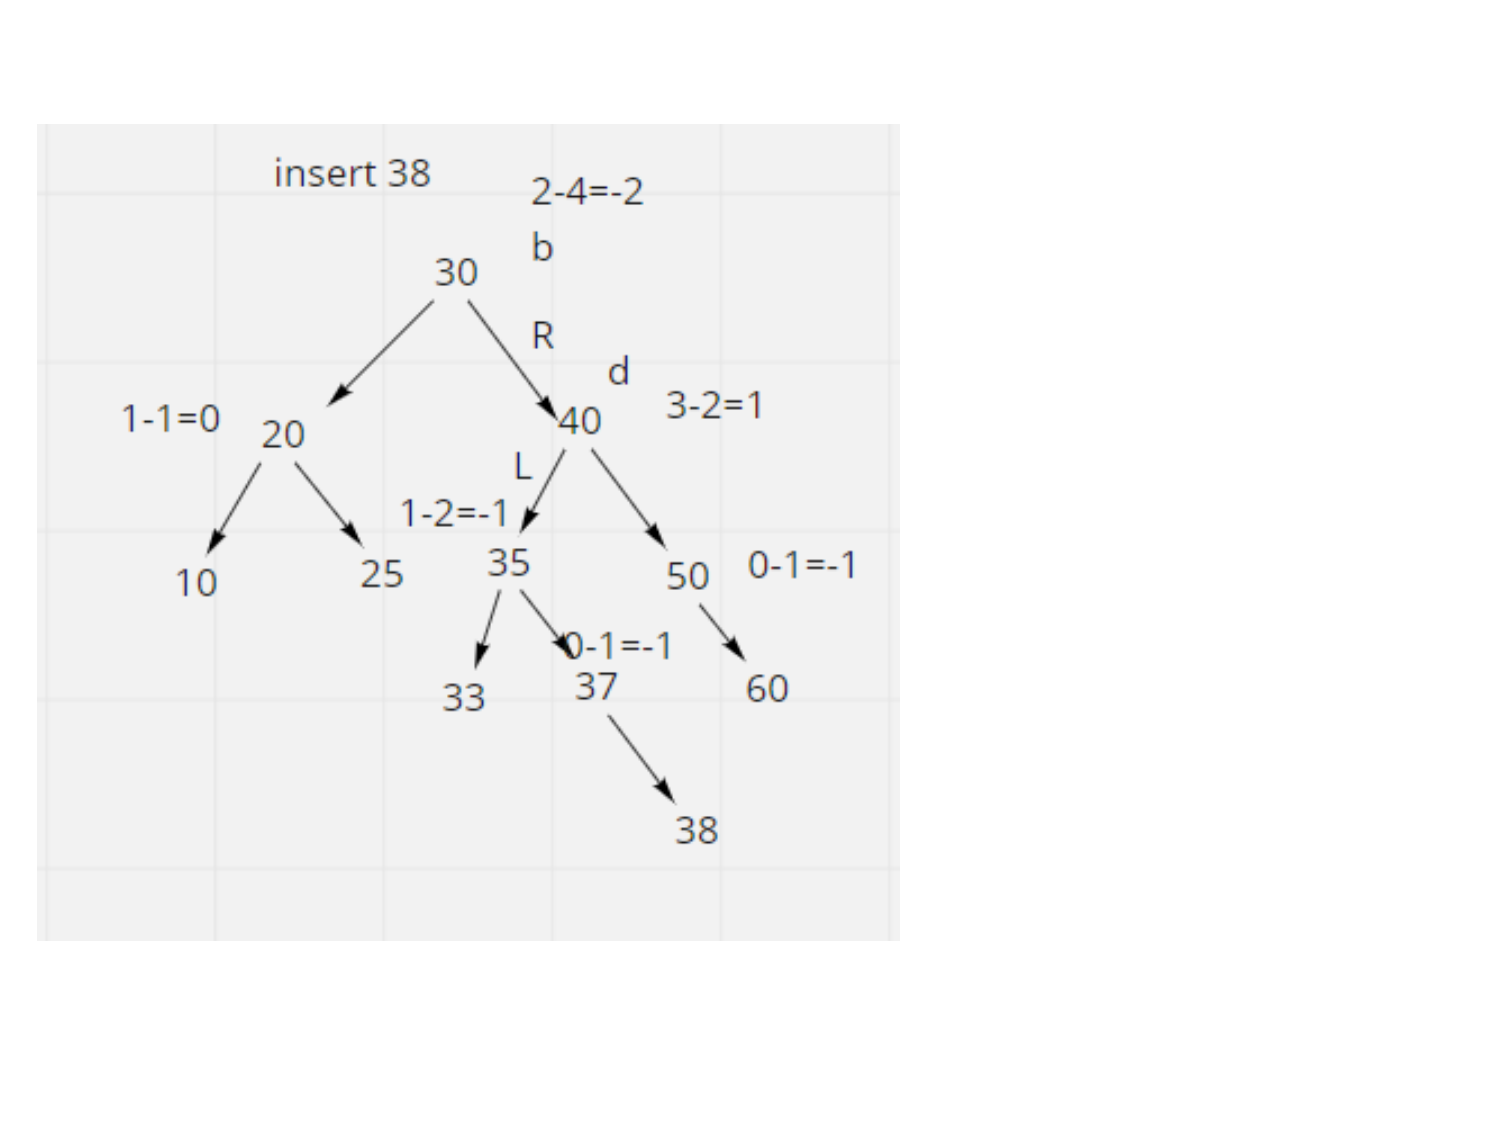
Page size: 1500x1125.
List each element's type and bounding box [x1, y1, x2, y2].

picture [37, 124, 901, 941]
